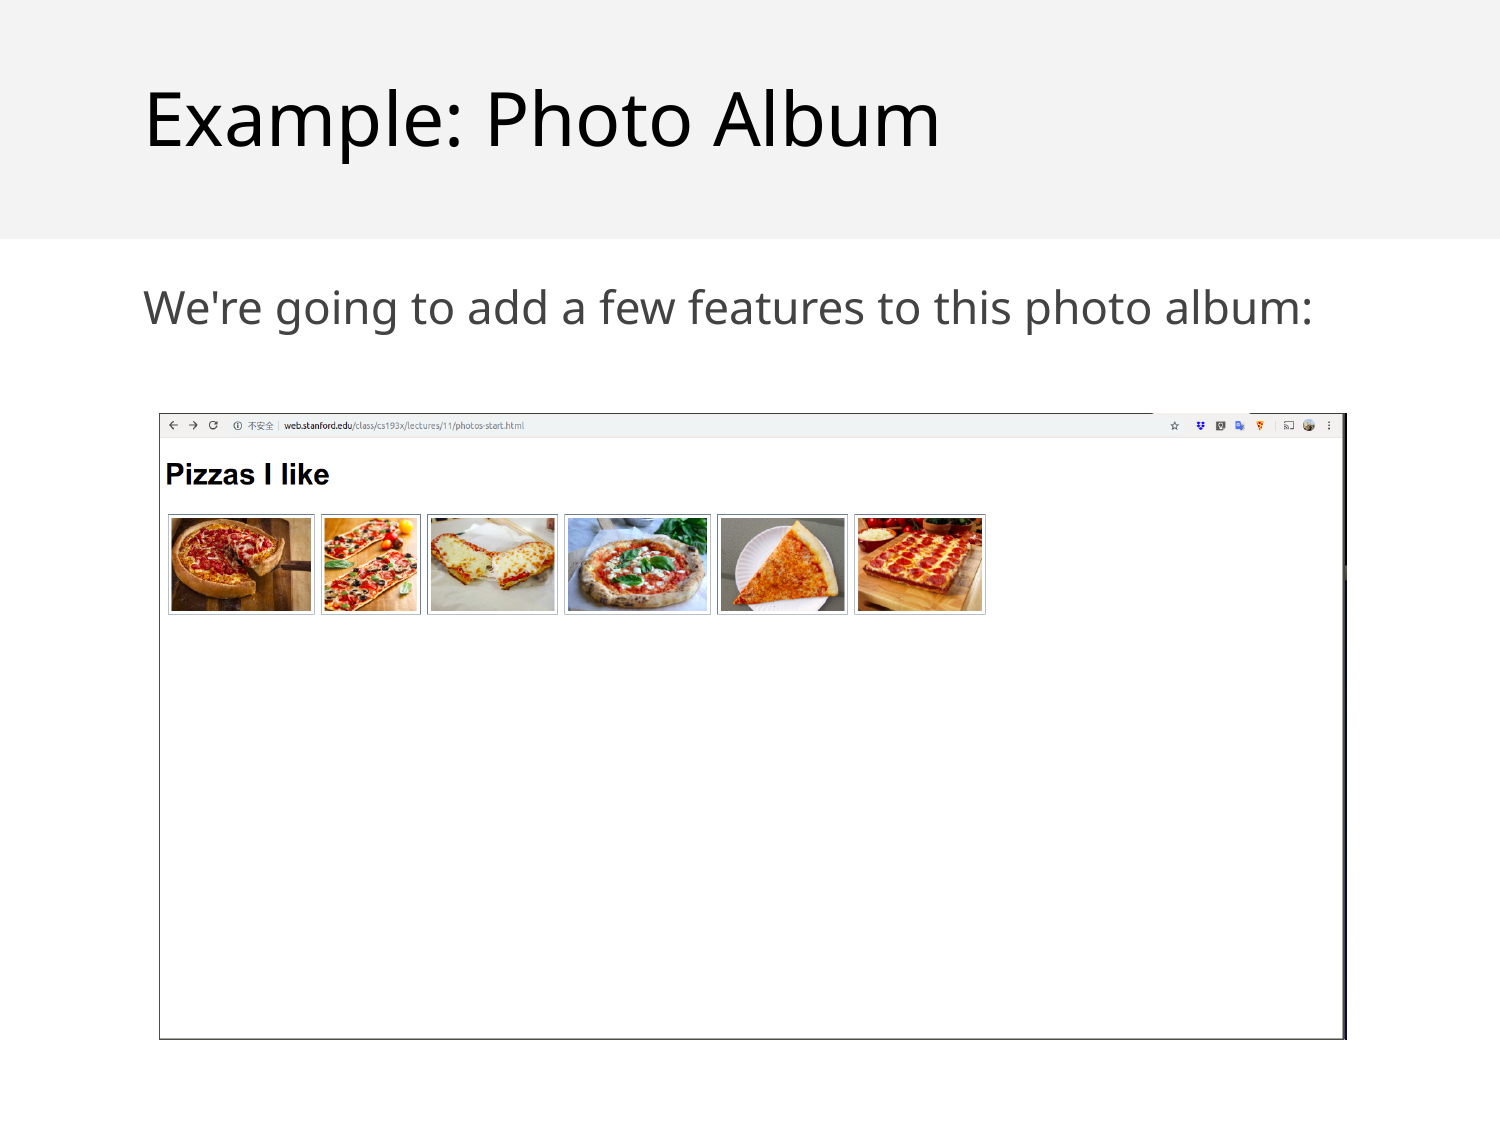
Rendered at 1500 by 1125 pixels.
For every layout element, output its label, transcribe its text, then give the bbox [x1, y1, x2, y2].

text_box We're going to add a few features to this photo album: [128, 255, 1372, 356]
text_box Example: Photo Album [128, 56, 1372, 183]
picture [159, 413, 1347, 1040]
